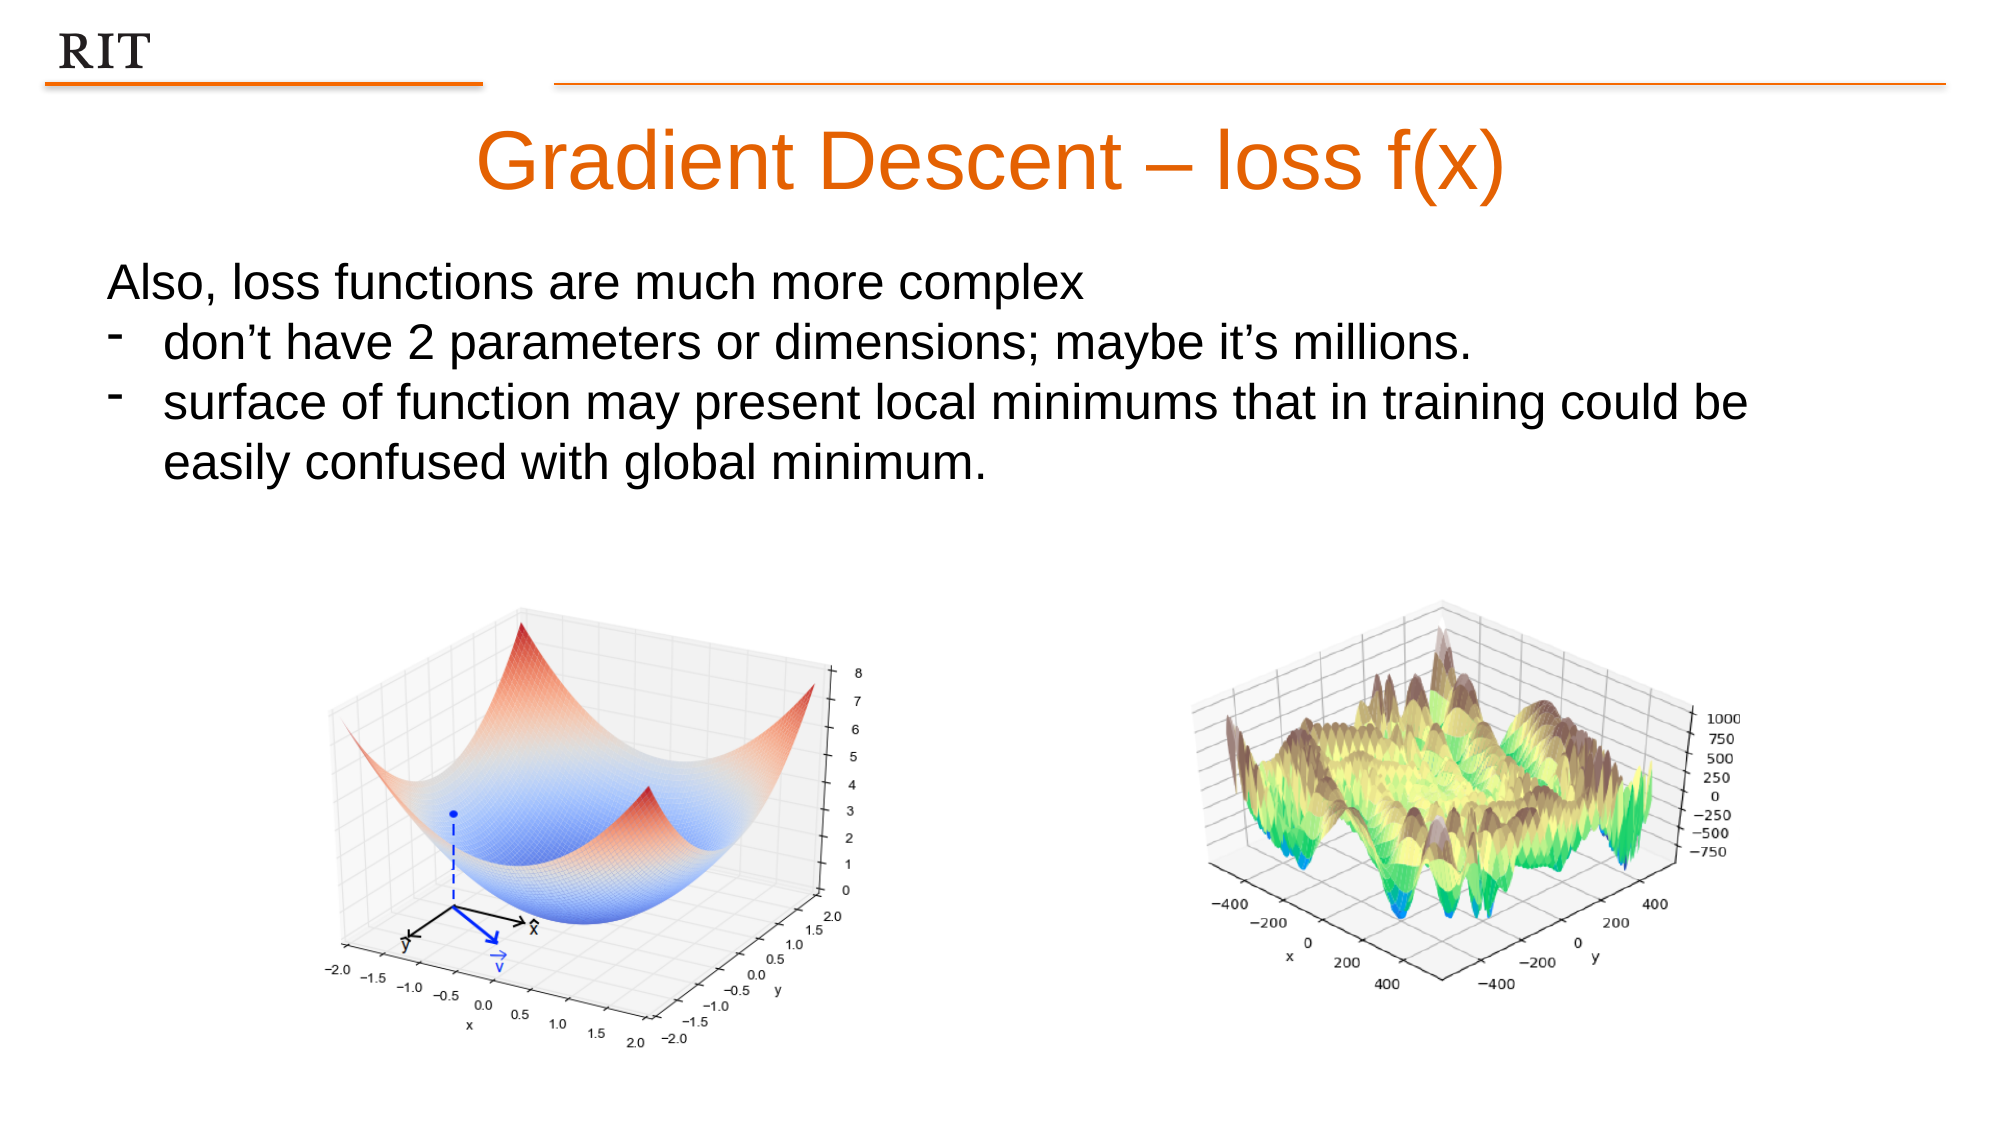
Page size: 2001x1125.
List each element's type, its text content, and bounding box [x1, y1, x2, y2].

picture [1181, 581, 1741, 1005]
picture [241, 562, 909, 1063]
title Gradient Descent – loss f(x) [92, 114, 1893, 198]
text_box Also, loss functions are much more complex don’t have 2 parameters or dimensions; maybe it’s millions. surface of function may present local minimums that in training could be easily confused with global minimum. [92, 241, 1850, 497]
